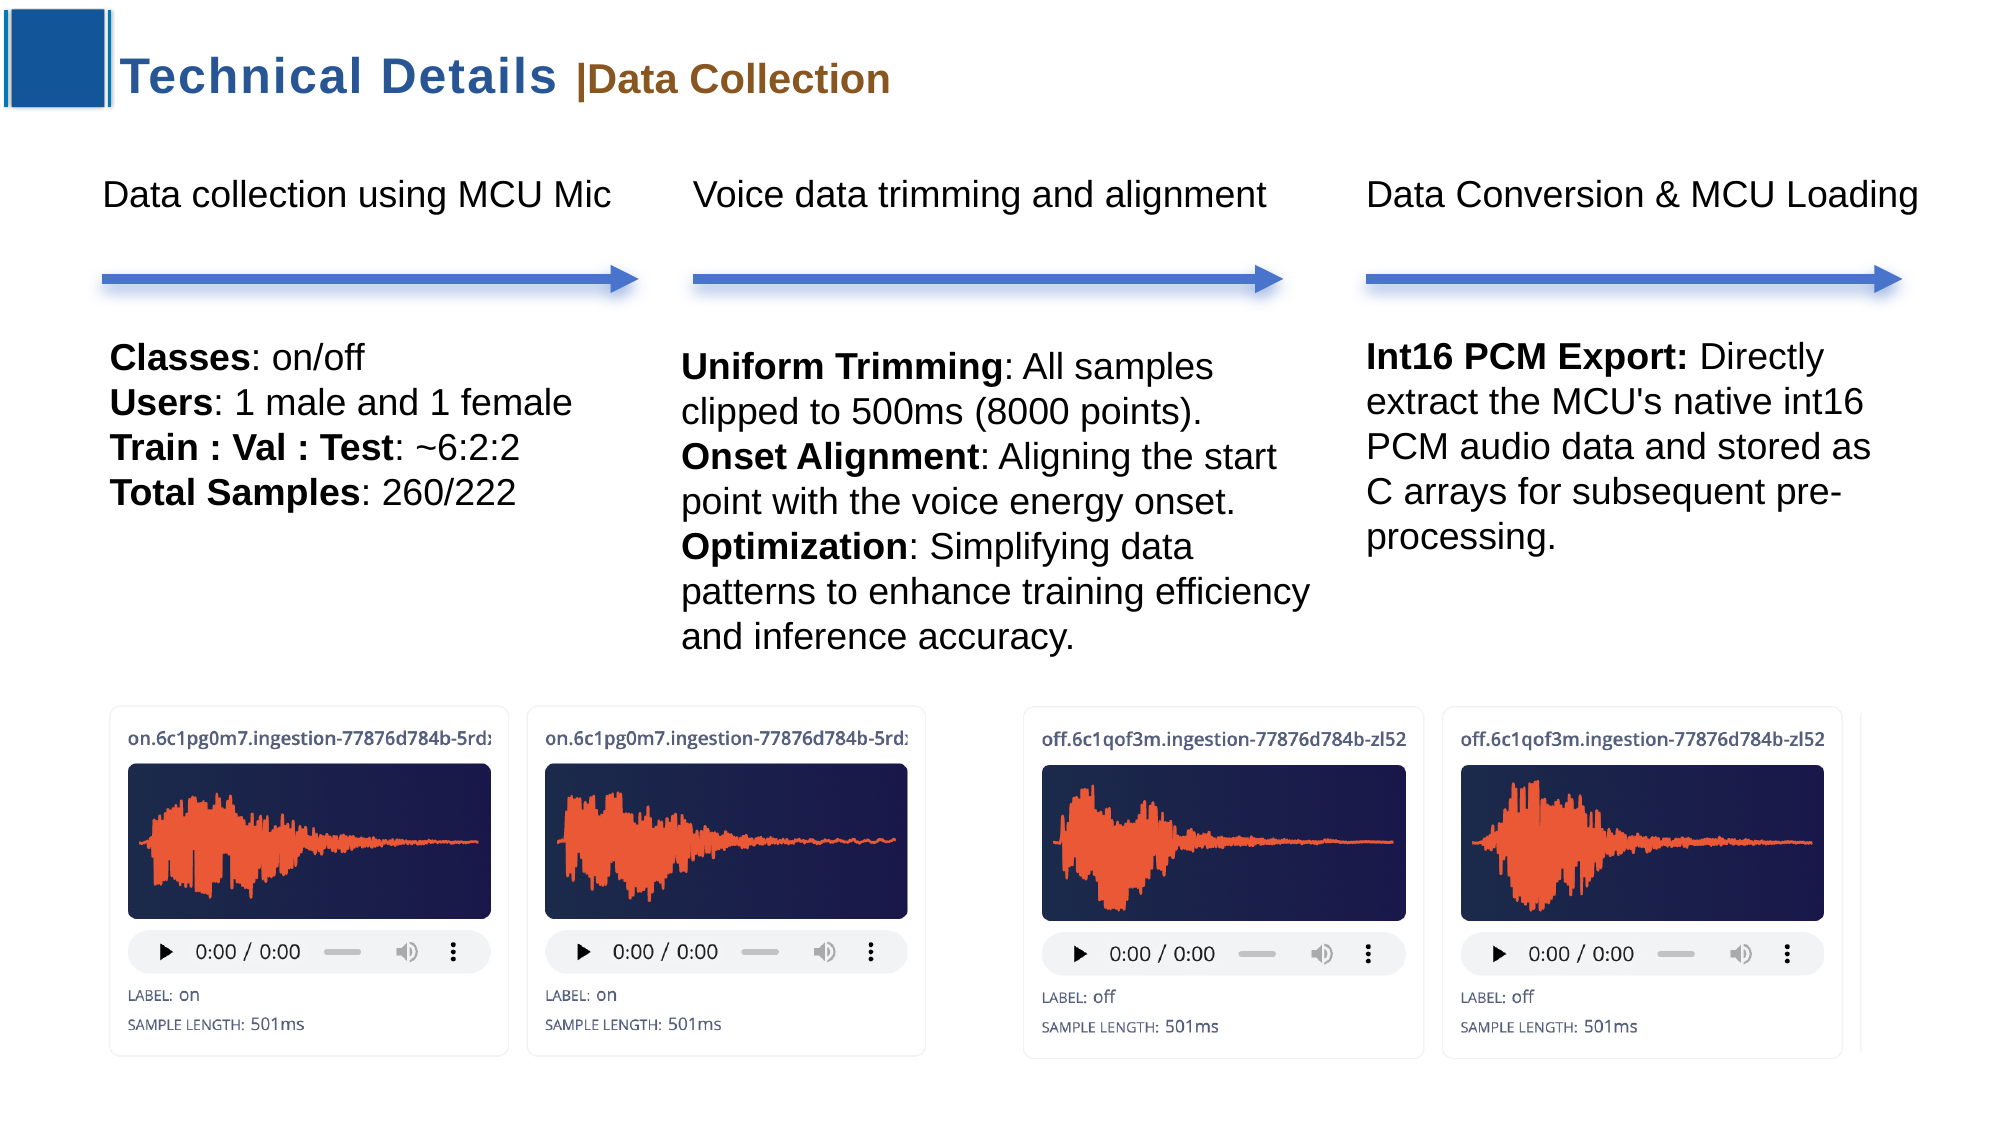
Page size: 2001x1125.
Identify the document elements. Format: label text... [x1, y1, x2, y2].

text_box Int16 PCM Export: Directly extract the MCU's native int16 PCM audio data and stored as C arrays for subsequent pre-processing. [1366, 331, 1888, 557]
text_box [5, 9, 110, 108]
text_box Classes: on/off Users: 1 male and 1 female Train : Val : Test: ~6:2:2 Total Samples: 260/222 [109, 332, 623, 513]
text_box Uniform Trimming: All samples clipped to 500ms (8000 points). Onset Alignment: Aligning the start point with the voice energy onset. Optimization: Simplifying data patterns to enhance training efficiency and inference accuracy. [680, 342, 1325, 658]
picture [1011, 695, 1862, 1072]
text_box [692, 272, 1284, 286]
text_box Data Conversion & MCU Loading [1366, 170, 1940, 216]
picture [90, 694, 938, 1070]
text_box [102, 272, 639, 286]
subtitle Technical Details |Data Collection [111, 17, 1082, 108]
text_box Data collection using MCU Mic [102, 170, 619, 216]
text_box Voice data trimming and alignment [692, 170, 1360, 216]
text_box [1366, 272, 1903, 286]
